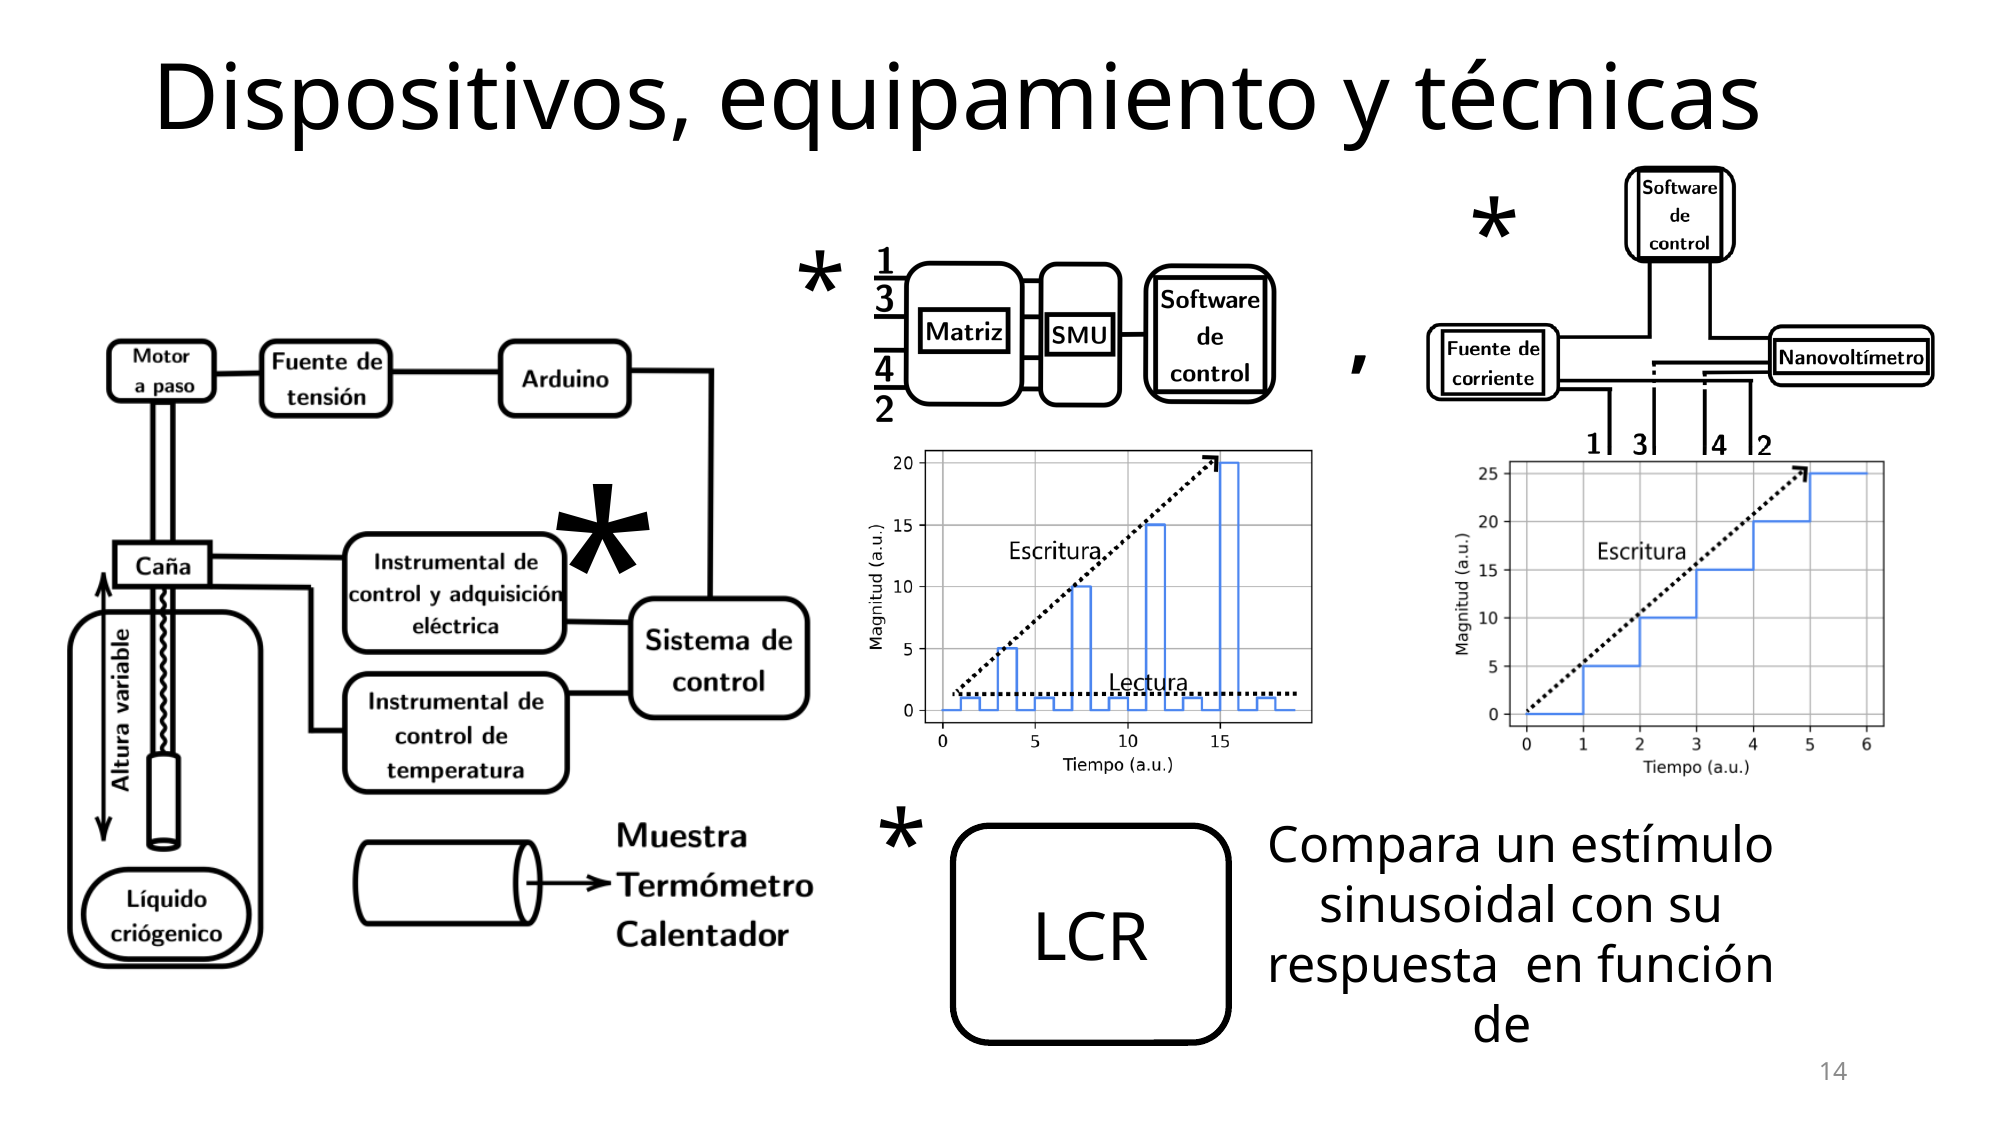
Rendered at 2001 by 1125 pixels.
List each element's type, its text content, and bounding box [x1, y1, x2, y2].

title Dispositivos, equipamiento y técnicas [137, 0, 1863, 210]
picture [1386, 157, 1966, 782]
text_box [951, 824, 1230, 1044]
picture [34, 221, 1323, 1001]
text_box * [780, 221, 874, 347]
text_box LCR [995, 886, 1187, 981]
slide_number 14 [1412, 1042, 1863, 1103]
text_box * [862, 778, 1015, 903]
text_box , [1334, 281, 1386, 387]
